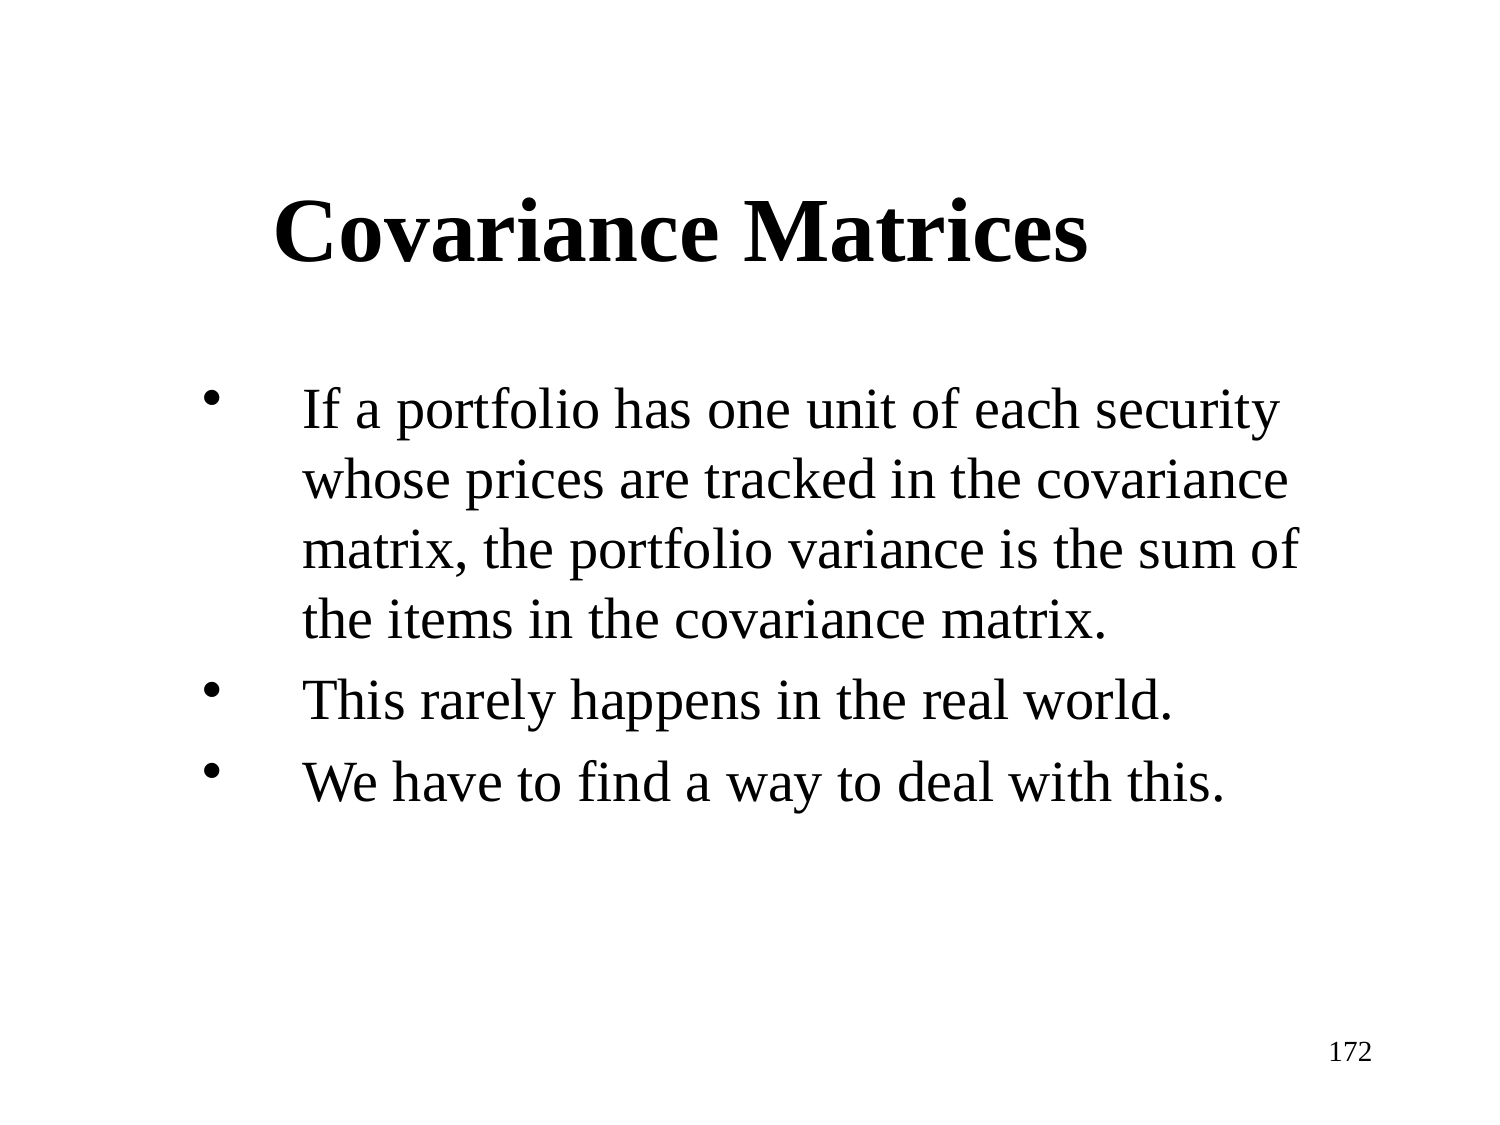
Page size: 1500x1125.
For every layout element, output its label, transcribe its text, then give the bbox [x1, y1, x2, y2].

list If a portfolio has one unit of each security whose prices are tracked in the covariance matrix, the portfolio variance is the sum of the items in the covariance matrix. This rarely happens in the real world. We have to find a way to deal with this. [187, 362, 1363, 888]
title Covariance Matrices [112, 149, 1251, 301]
slide_number 172 [1074, 1024, 1388, 1101]
